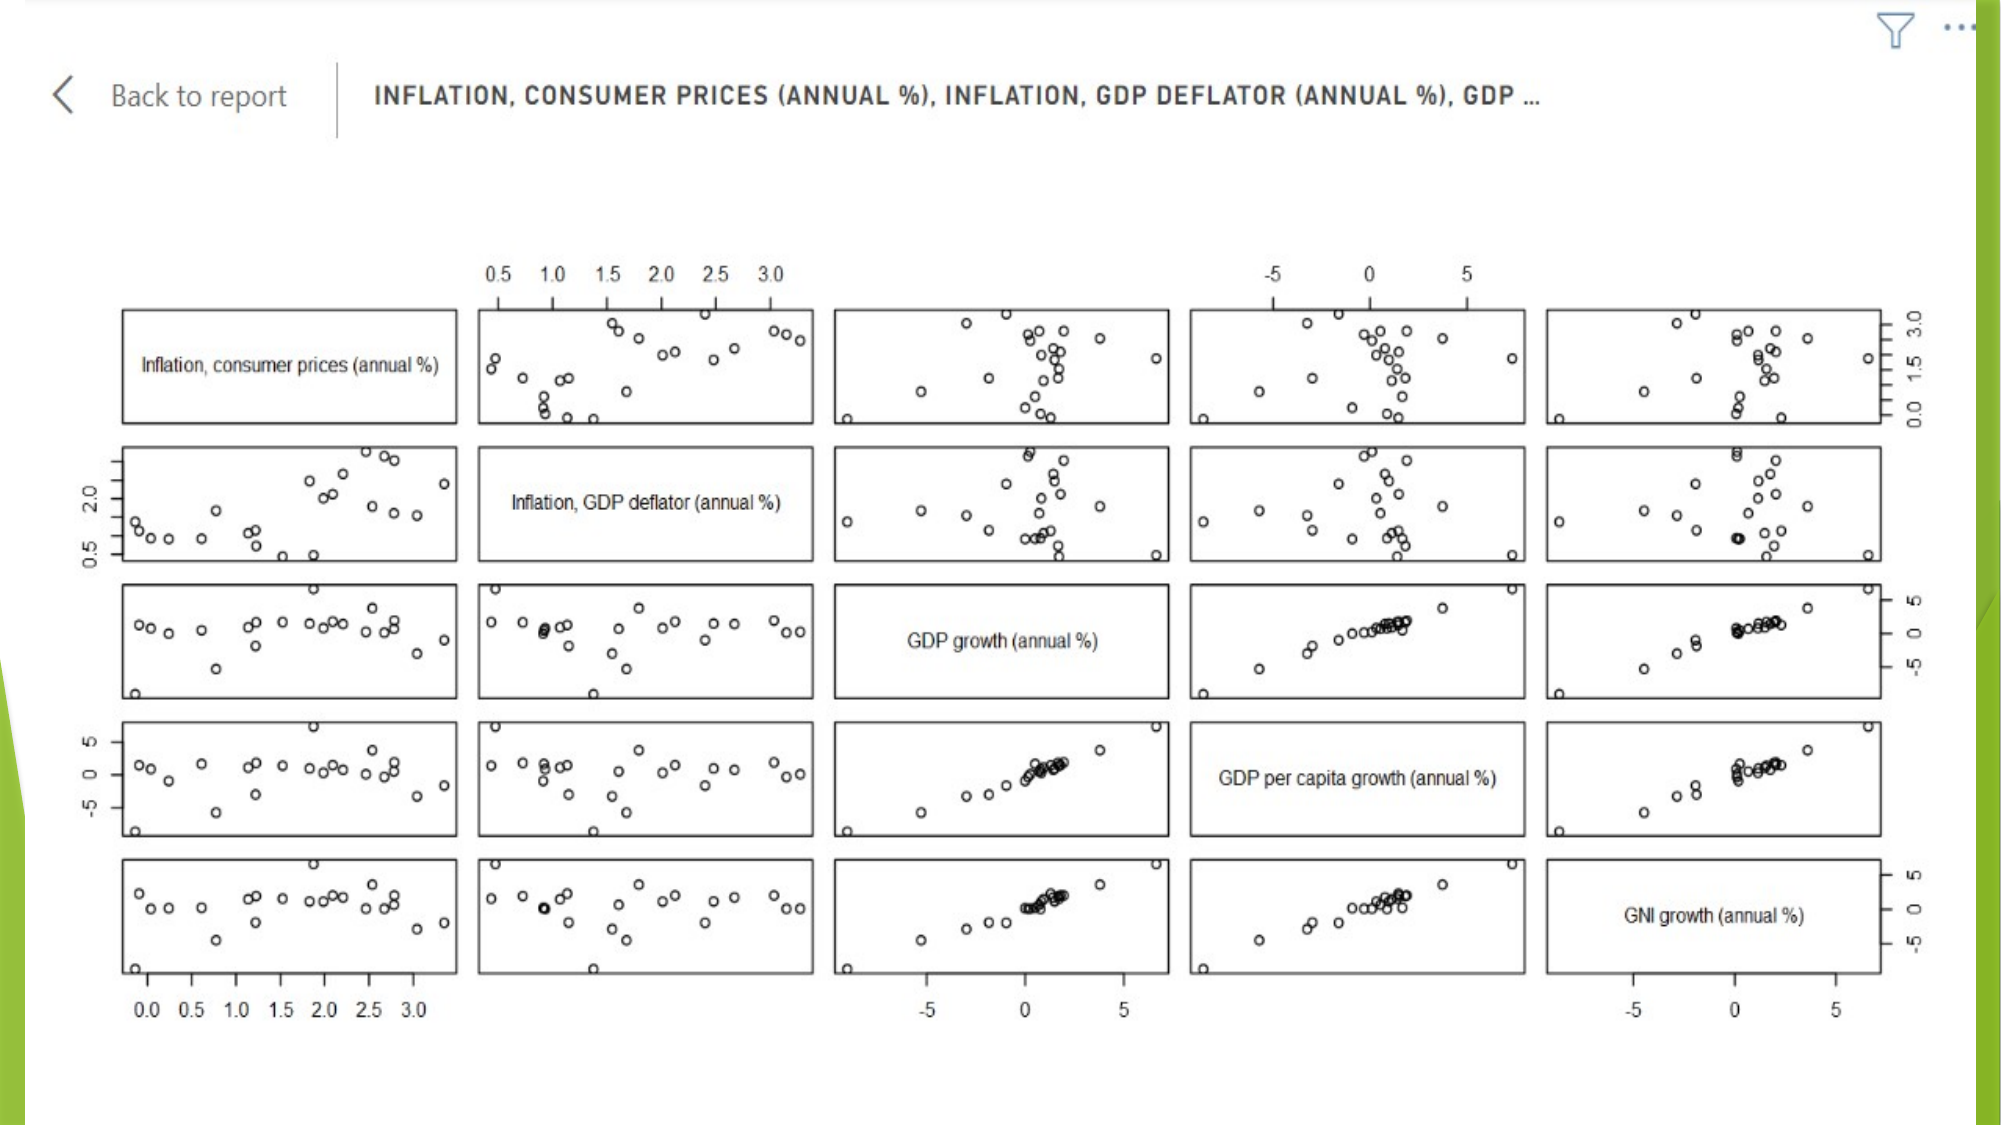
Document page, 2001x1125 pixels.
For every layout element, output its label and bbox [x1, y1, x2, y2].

list [25, 0, 1977, 1125]
